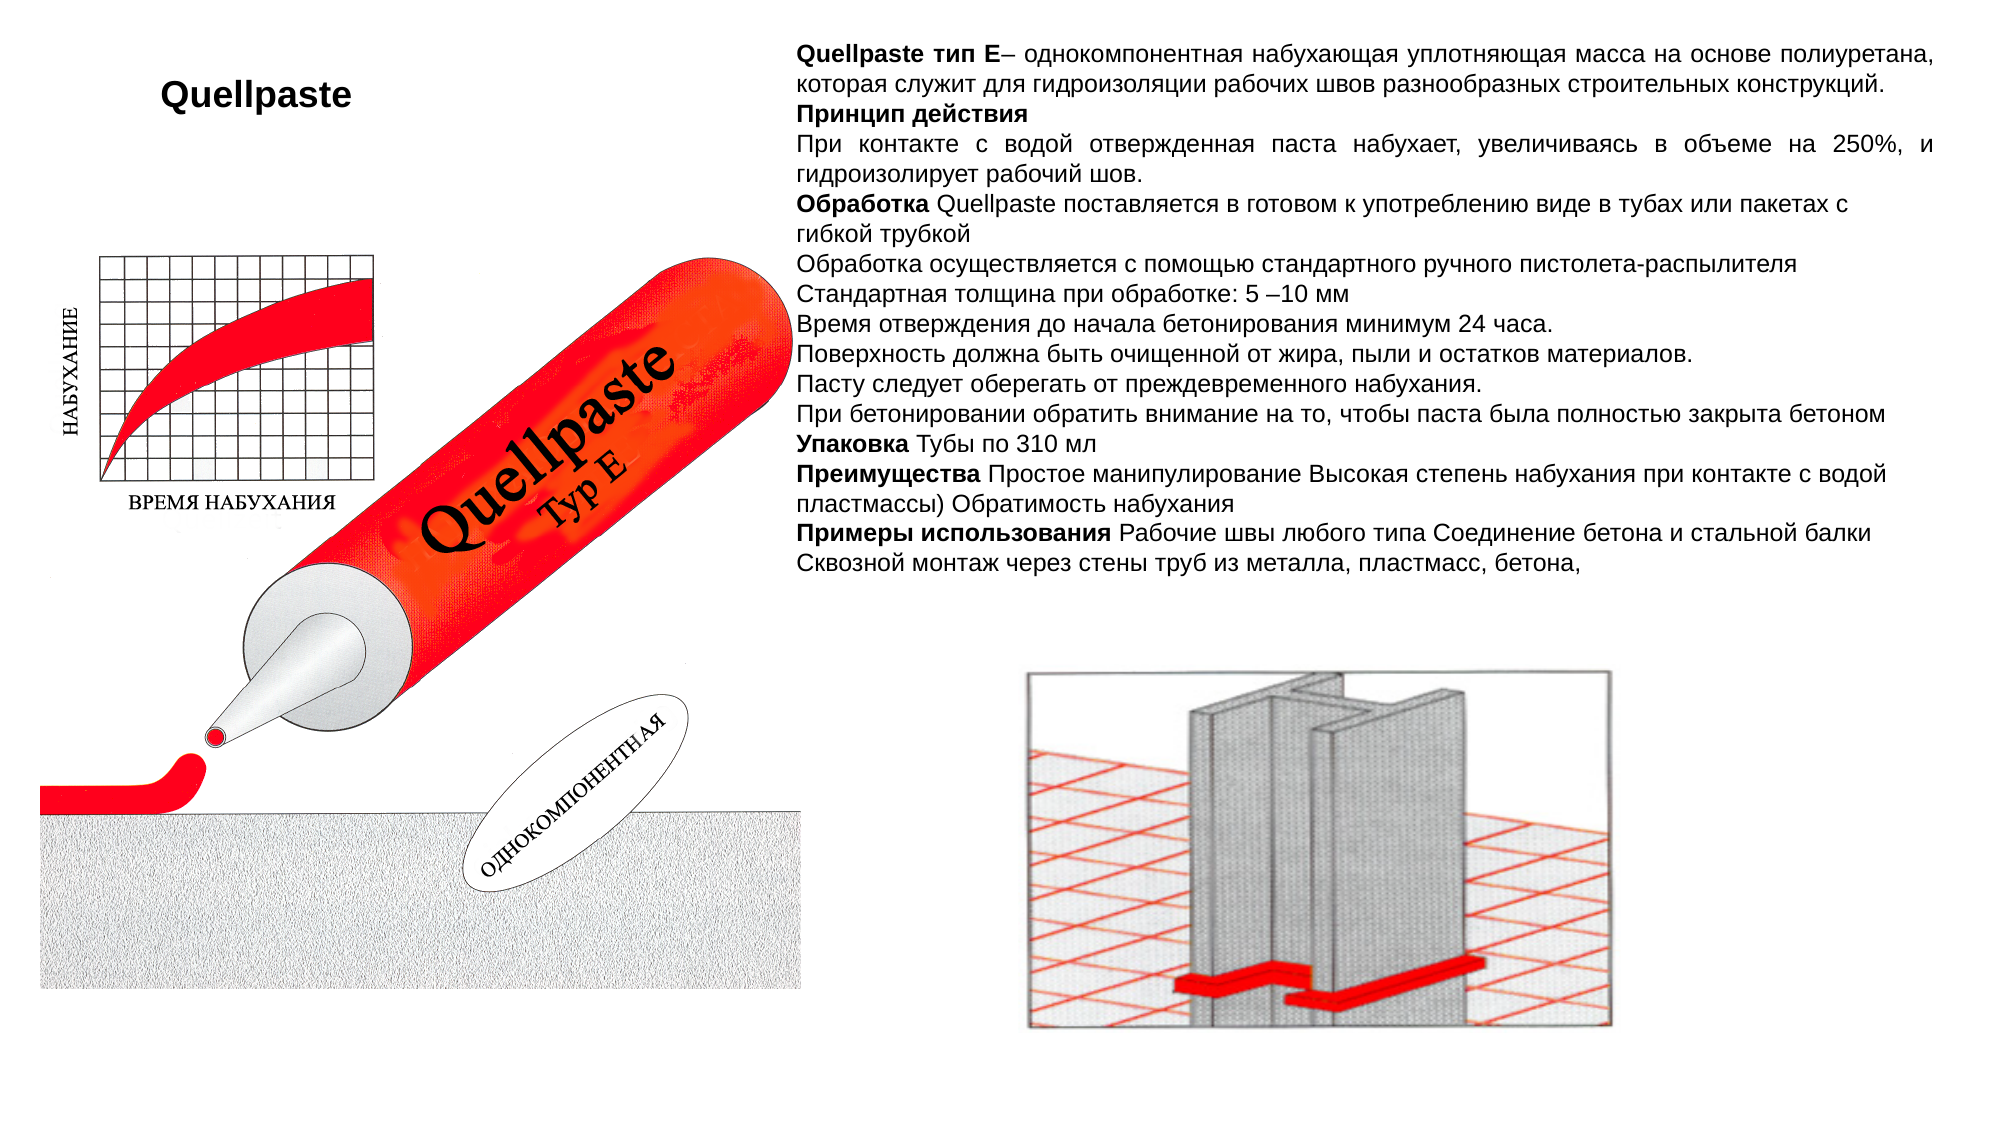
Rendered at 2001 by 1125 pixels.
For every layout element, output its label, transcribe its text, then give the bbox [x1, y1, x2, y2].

text_box Quellpaste [145, 63, 368, 123]
text_box Quellpaste тип Е– однокомпонентная набухающая уплотняющая масса на основе полиуретана, которая служит для гидроизоляции рабочих швов разнообразных строительных конструкций. Принцип действия При контакте с водой отвержденная паста набухает, увеличиваясь в объеме на 250%, и гидроизолирует рабочий шов. Обработка Quellpaste поставляется в готовом к употреблению виде в тубах или пакетах с гибкой трубкой Обработка осуществляется с помощью стандартного ручного пистолета-распылителя Стандартная толщина при обработке: 5 –10 мм Время отверждения до начала бетонирования минимум 24 часа. Поверхность должна быть очищенной от жира, пыли и остатков материалов. Пасту следует оберегать от преждевременного набухания. При бетонировании обратить внимание на то, чтобы паста была полностью закрыта бетоном Упаковка Тубы по 310 мл Преимущества Простое манипулирование Высокая степень набухания при контакте с водой пластмассы) Обратимость набухания Примеры использования Рабочие швы любого типа Соединение бетона и стальной балки Сквозной монтаж через стены труб из металла, пластмасс, бетона, [781, 30, 1951, 585]
picture [1018, 664, 1621, 1034]
picture [40, 234, 801, 989]
